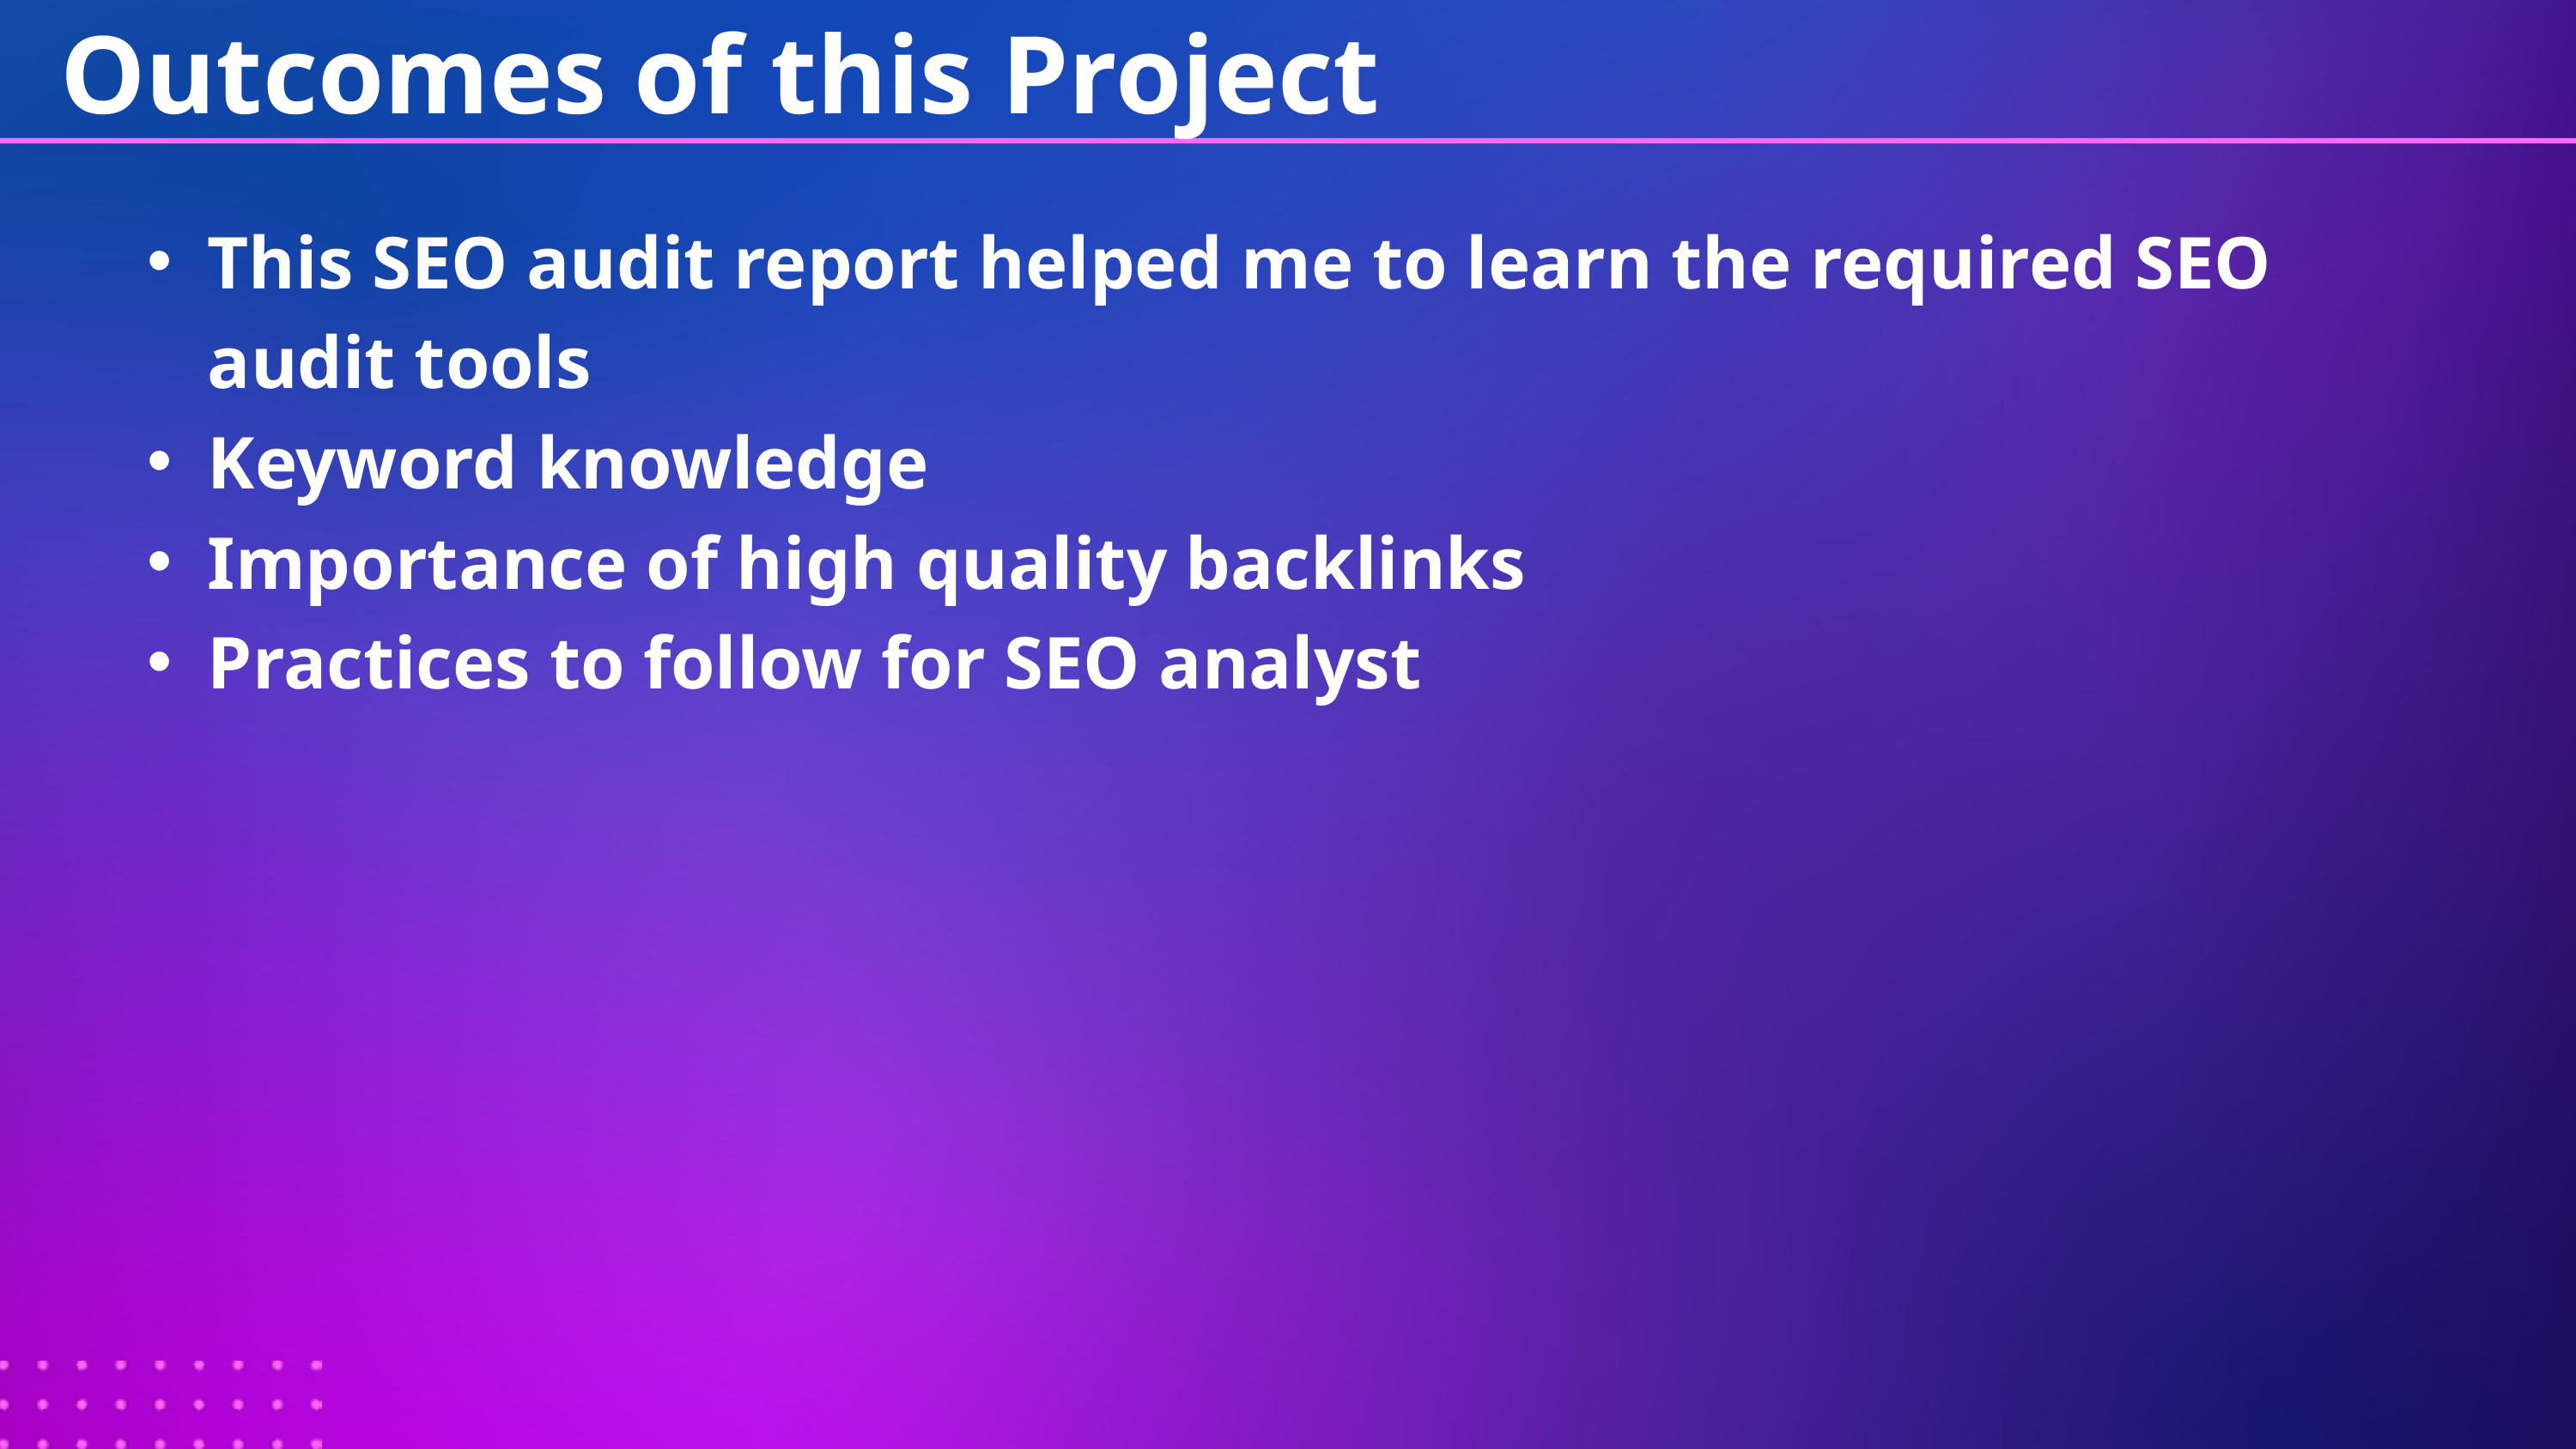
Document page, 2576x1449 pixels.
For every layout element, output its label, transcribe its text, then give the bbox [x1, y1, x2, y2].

text_box [0, 0, 2576, 141]
text_box [0, 142, 2576, 1449]
text_box [0, 1361, 323, 1449]
text_box This SEO audit report helped me to learn the required SEO audit tools Keyword knowledge Importance of high quality backlinks Practices to follow for SEO analyst [86, 203, 2378, 1004]
text_box Outcomes of this Project [60, 39, 2087, 136]
